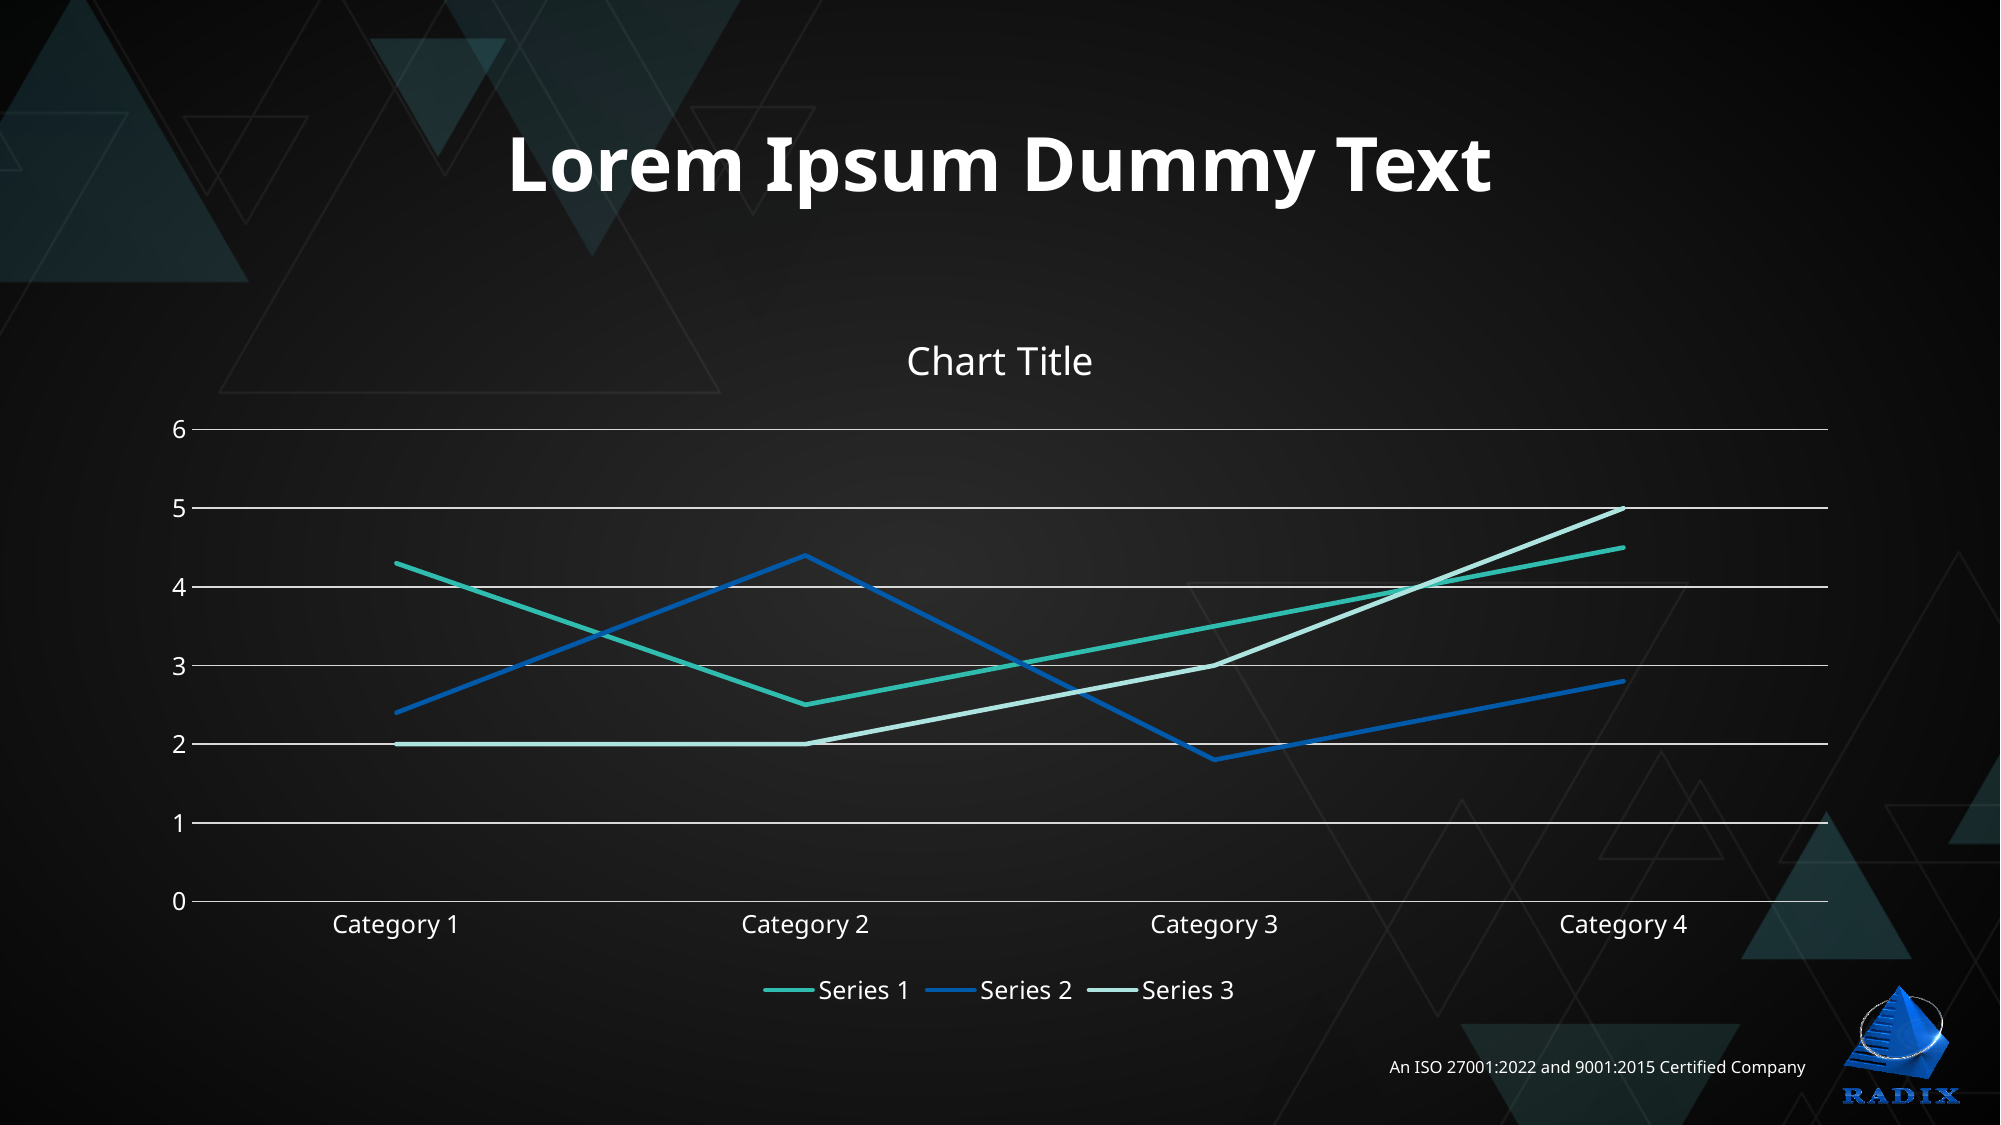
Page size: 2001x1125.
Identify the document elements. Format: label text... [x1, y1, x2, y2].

title Lorem Ipsum Dummy Text [137, 91, 1863, 299]
chart [137, 299, 1863, 1014]
picture [0, 0, 2000, 1125]
